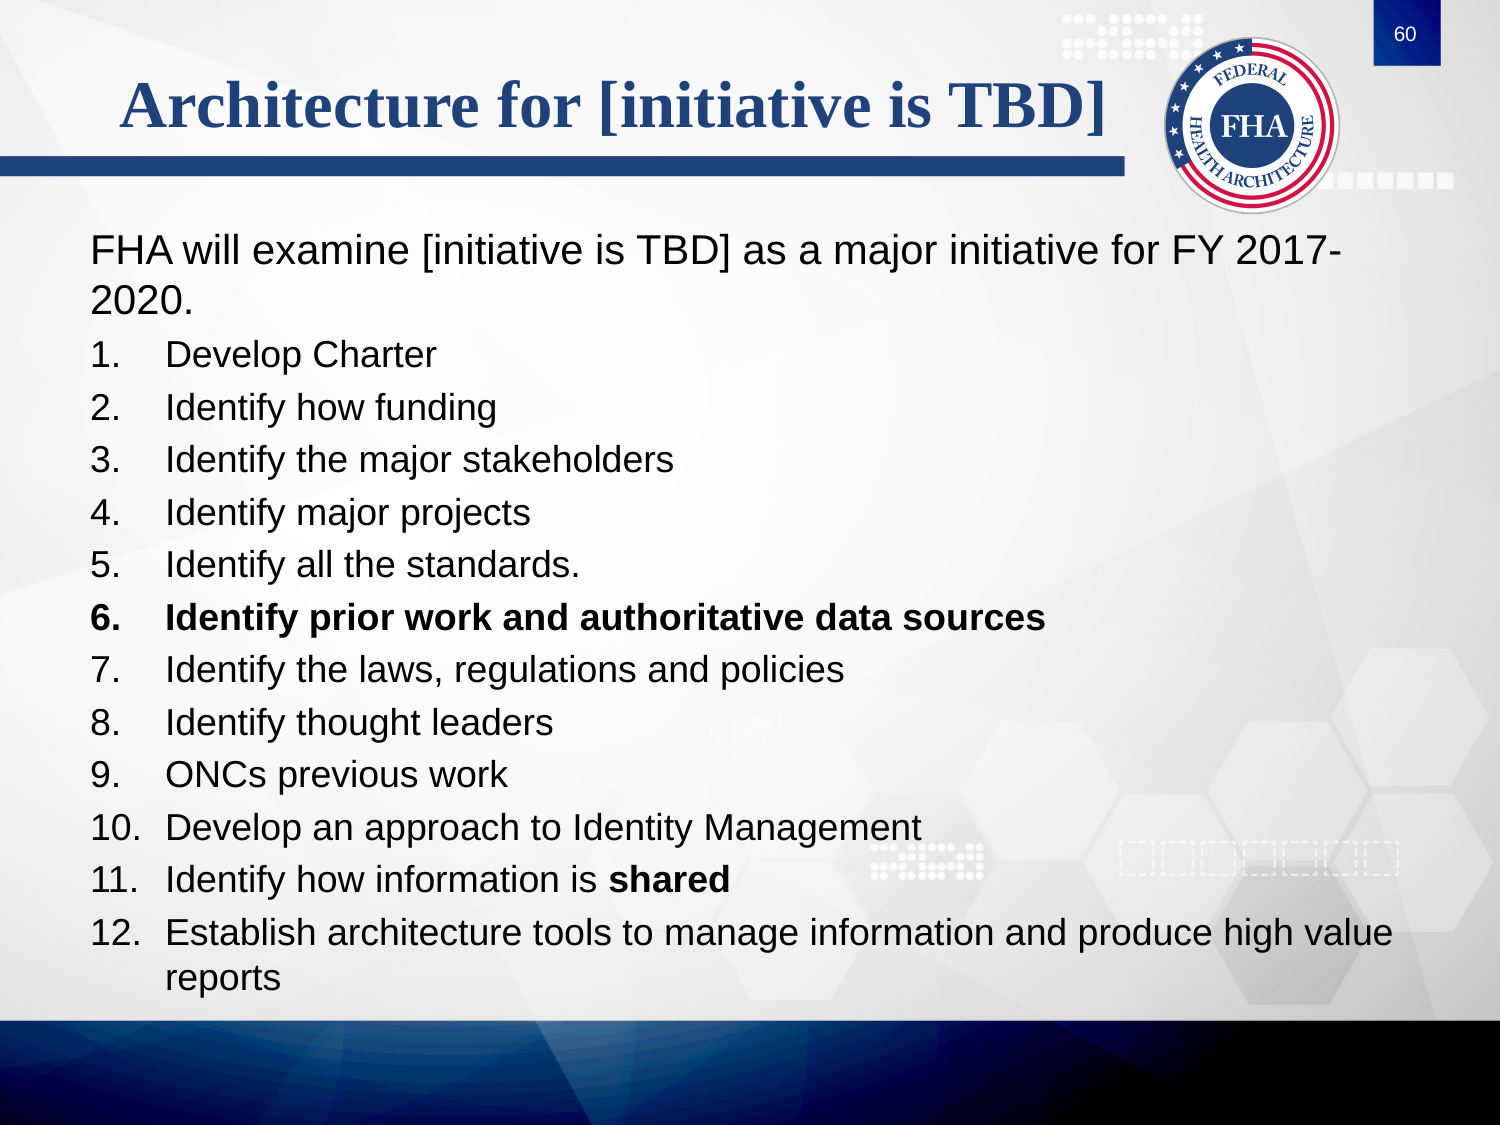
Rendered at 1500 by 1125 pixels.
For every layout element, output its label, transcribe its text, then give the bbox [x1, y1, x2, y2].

list FHA will examine [initiative is TBD] as a major initiative for FY 2017-2020. Develop Charter Identify how funding Identify the major stakeholders Identify major projects Identify all the standards. Identify prior work and authoritative data sources Identify the laws, regulations and policies Identify thought leaders ONCs previous work Develop an approach to Identity Management Identify how information is shared Establish architecture tools to manage information and produce high value reports [75, 215, 1425, 992]
title Architecture for [initiative is TBD] [75, 45, 1125, 157]
picture [0, 0, 1500, 1125]
slide_number 60 [1375, 3, 1435, 63]
